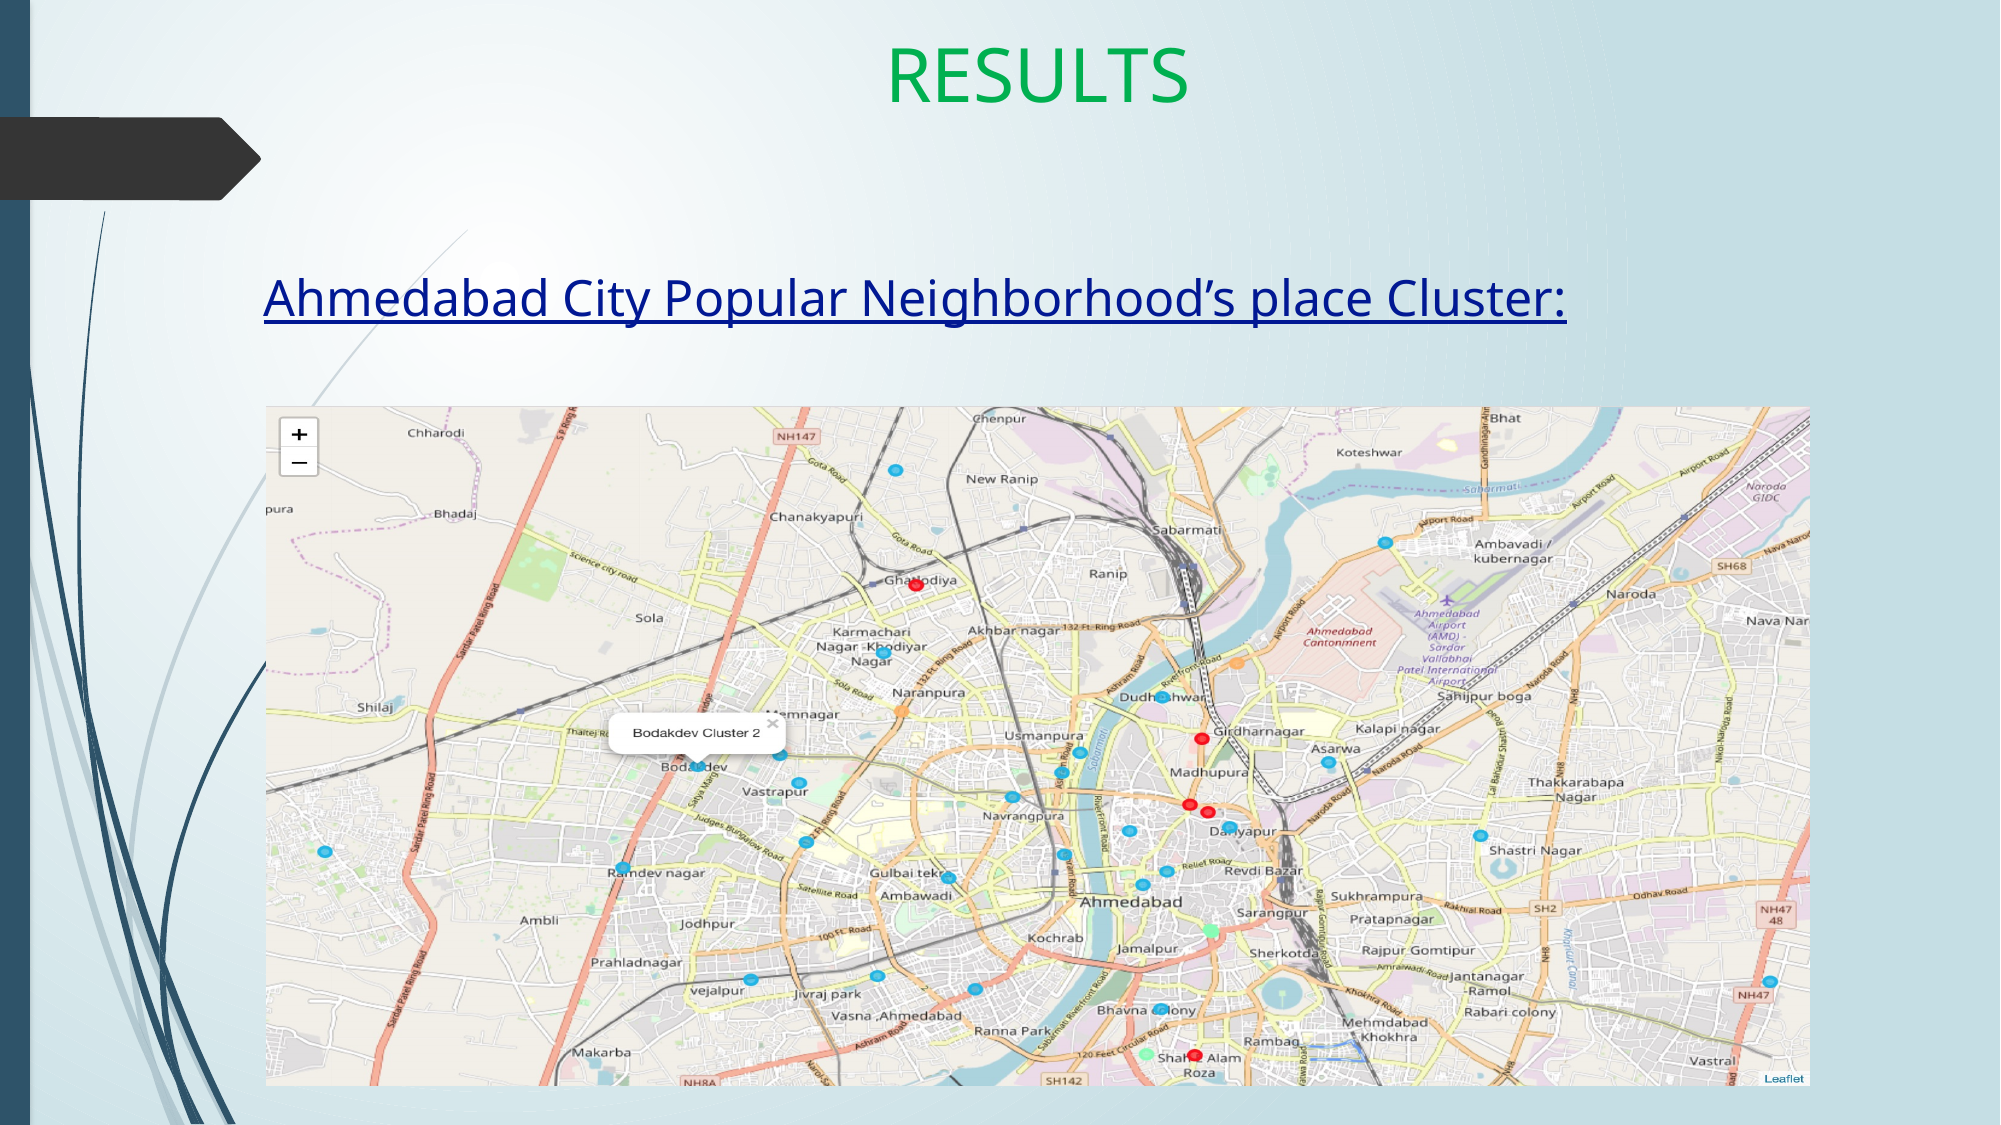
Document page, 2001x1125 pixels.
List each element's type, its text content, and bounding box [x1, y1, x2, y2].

title RESULTS [306, 20, 1769, 231]
text_box Ahmedabad City Popular Neighborhood’s place Cluster: [249, 258, 1810, 379]
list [265, 406, 1810, 1087]
